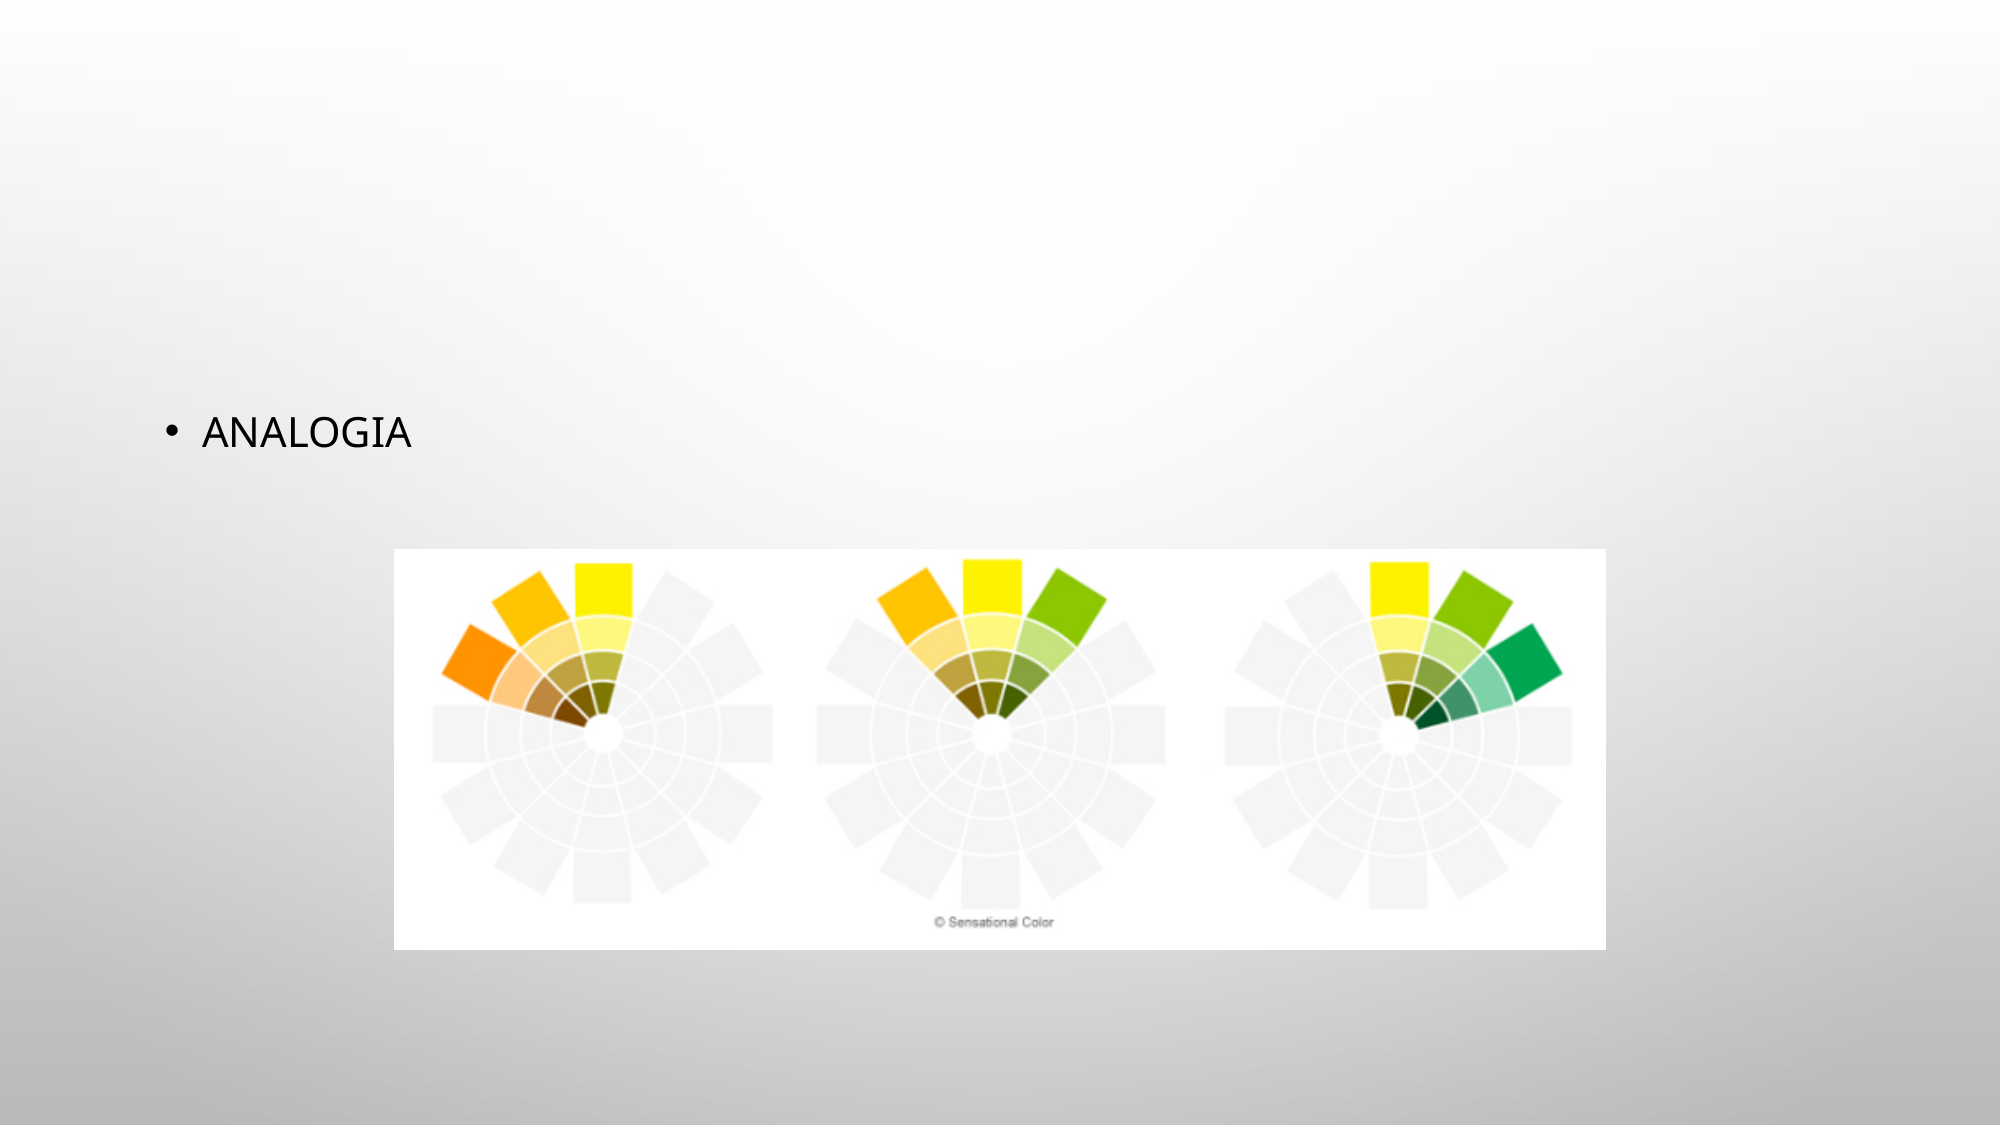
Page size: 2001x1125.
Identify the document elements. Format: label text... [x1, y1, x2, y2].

picture [0, 0, 2000, 1125]
list Analogia [149, 388, 1851, 950]
